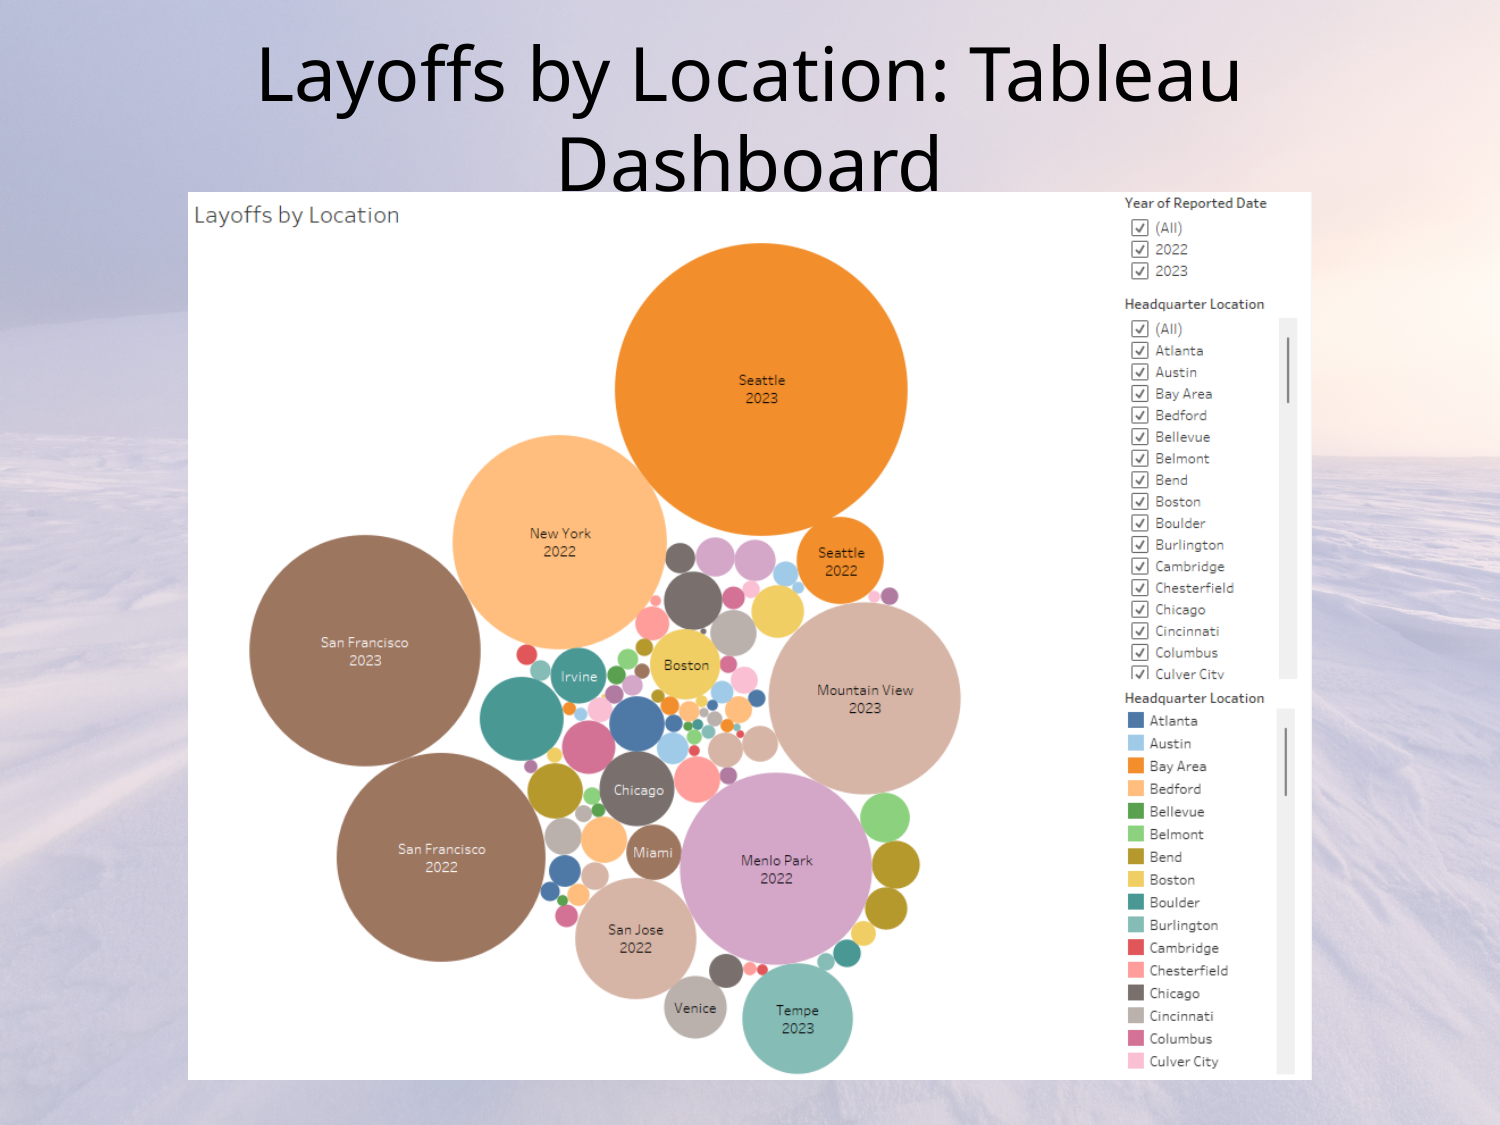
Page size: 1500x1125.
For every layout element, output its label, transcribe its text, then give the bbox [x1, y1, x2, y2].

picture [188, 192, 1312, 1081]
title Layoffs by Location: Tableau Dashboard [75, 22, 1425, 211]
